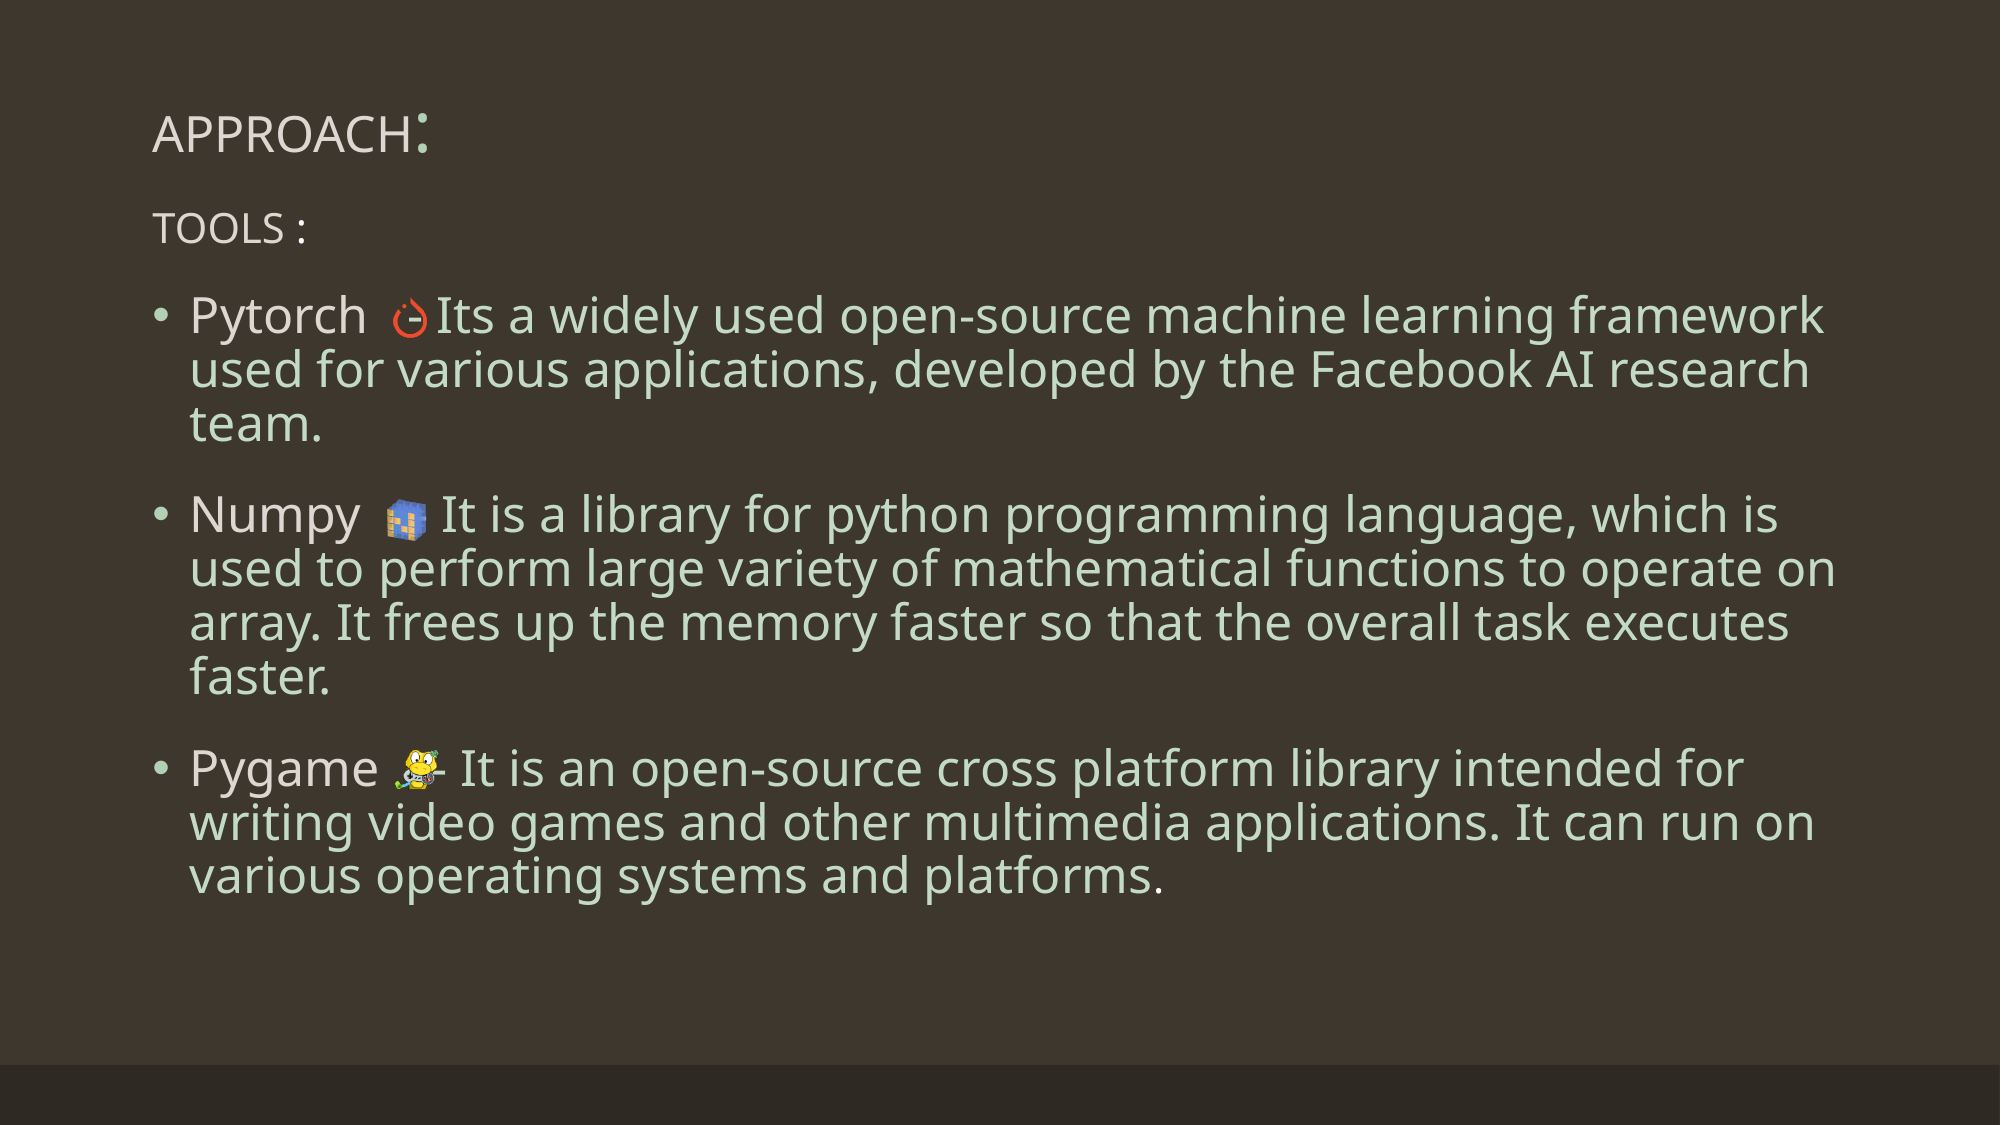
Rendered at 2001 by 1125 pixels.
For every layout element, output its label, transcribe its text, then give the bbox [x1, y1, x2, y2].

title APPROACH: [137, 59, 1863, 175]
list TOOLS : Pytorch - Its a widely used open-source machine learning framework used for various applications, developed by the Facebook AI research team. Numpy - It is a library for python programming language, which is used to perform large variety of mathematical functions to operate on array. It frees up the memory faster so that the overall task executes faster. Pygame - It is an open-source cross platform library intended for writing video games and other multimedia applications. It can run on various operating systems and platforms. [137, 200, 1888, 939]
picture [393, 297, 427, 339]
picture [387, 499, 426, 541]
picture [387, 737, 451, 801]
